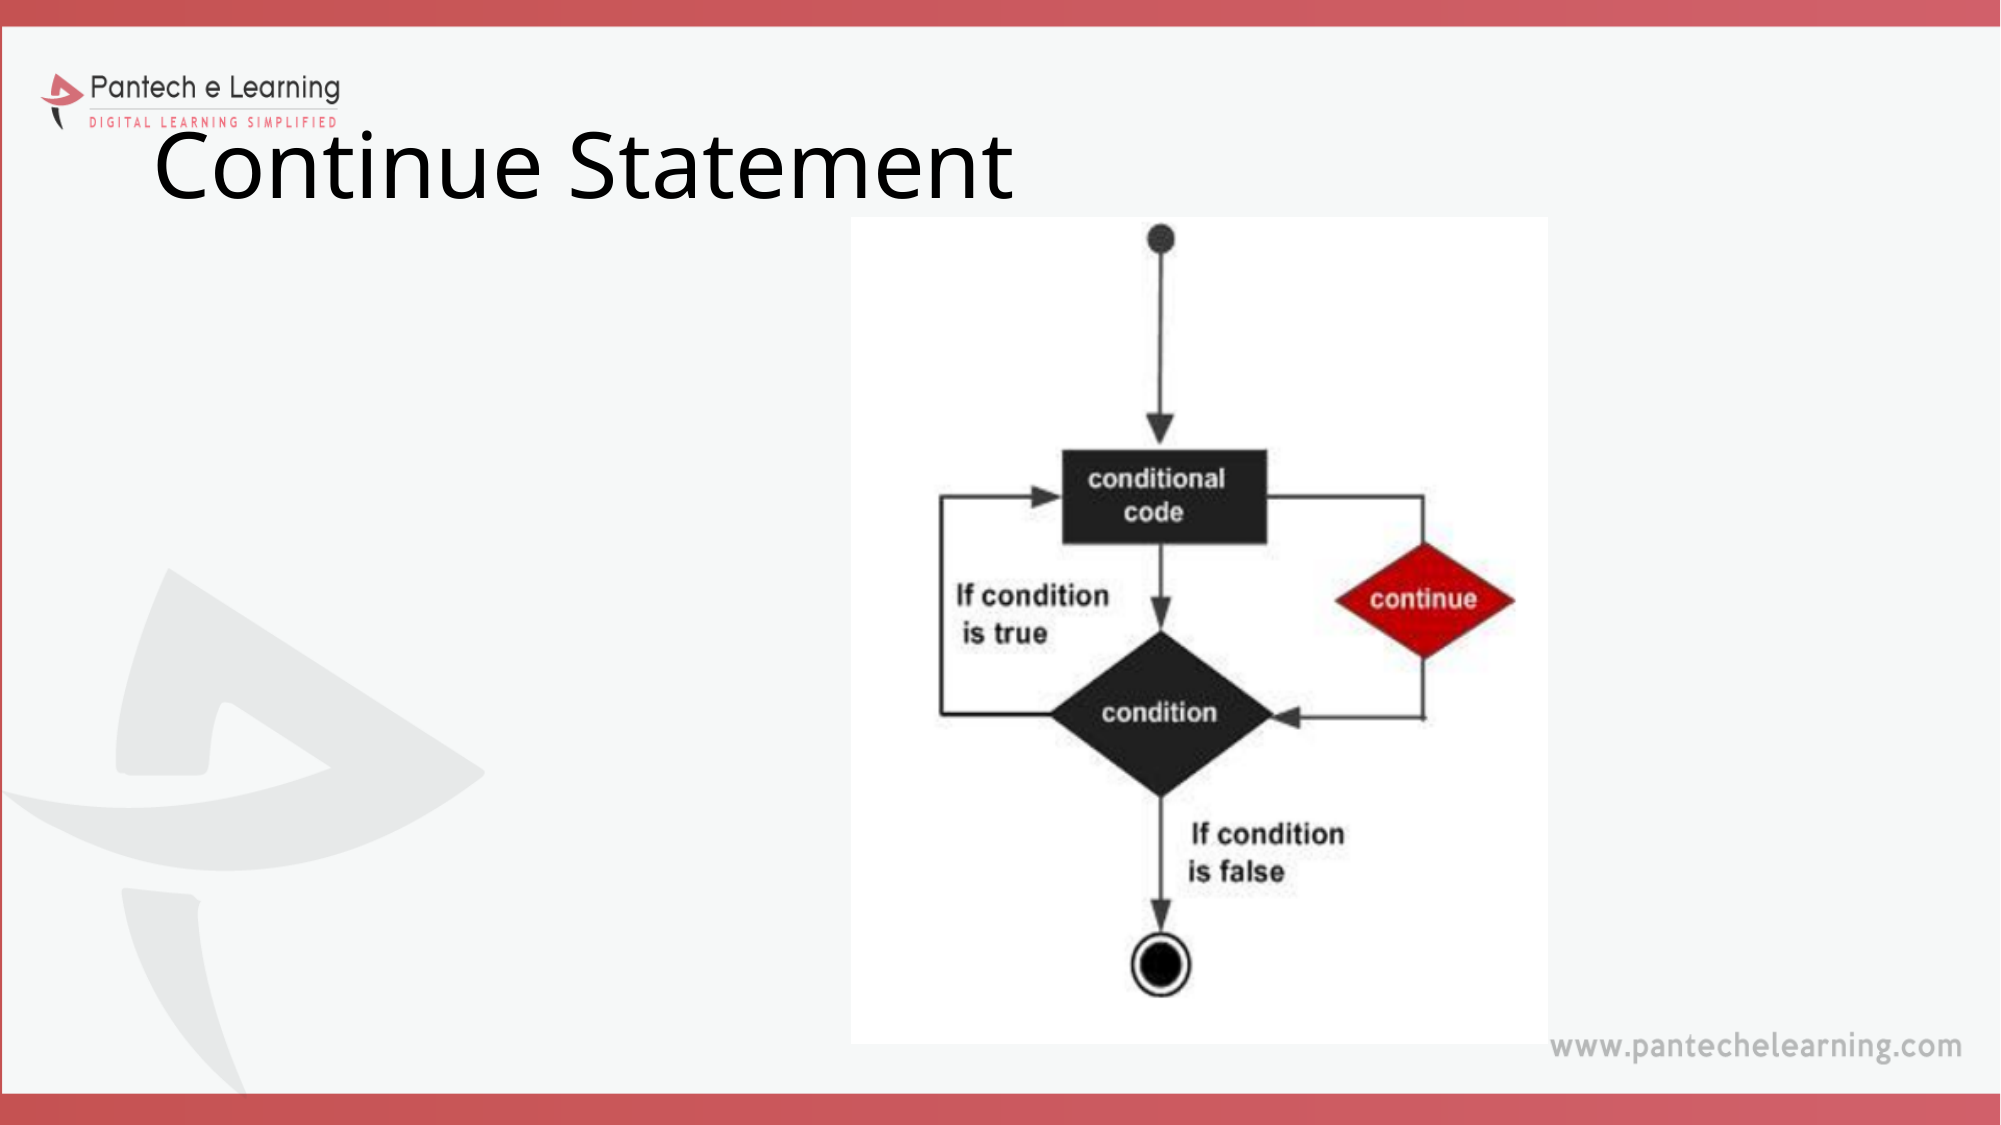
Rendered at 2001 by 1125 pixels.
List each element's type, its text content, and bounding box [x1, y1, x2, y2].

picture [0, 0, 2001, 1125]
title Continue Statement [137, 59, 1863, 278]
